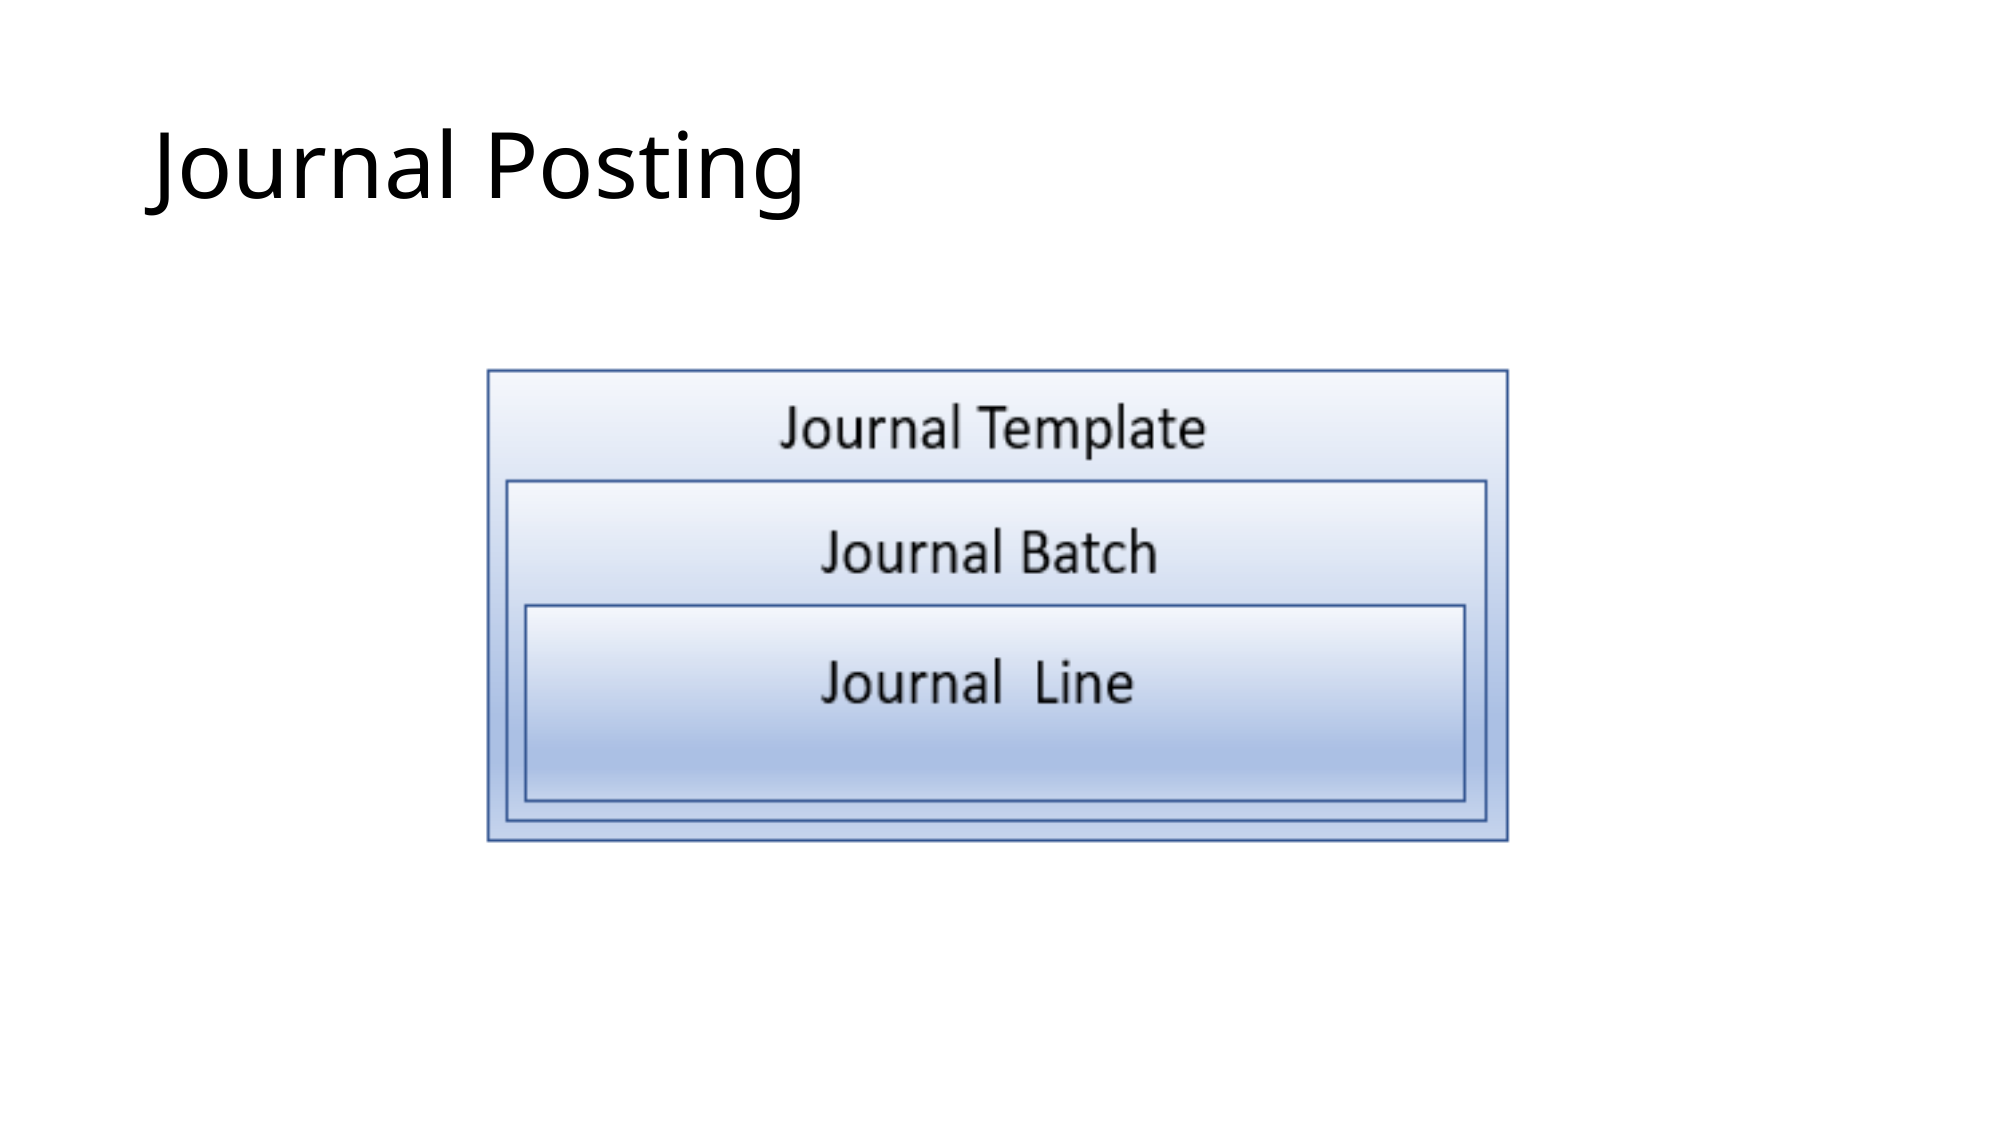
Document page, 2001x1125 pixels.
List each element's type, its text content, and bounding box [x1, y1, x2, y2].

title Journal Posting [137, 59, 1863, 278]
picture [477, 356, 1523, 857]
